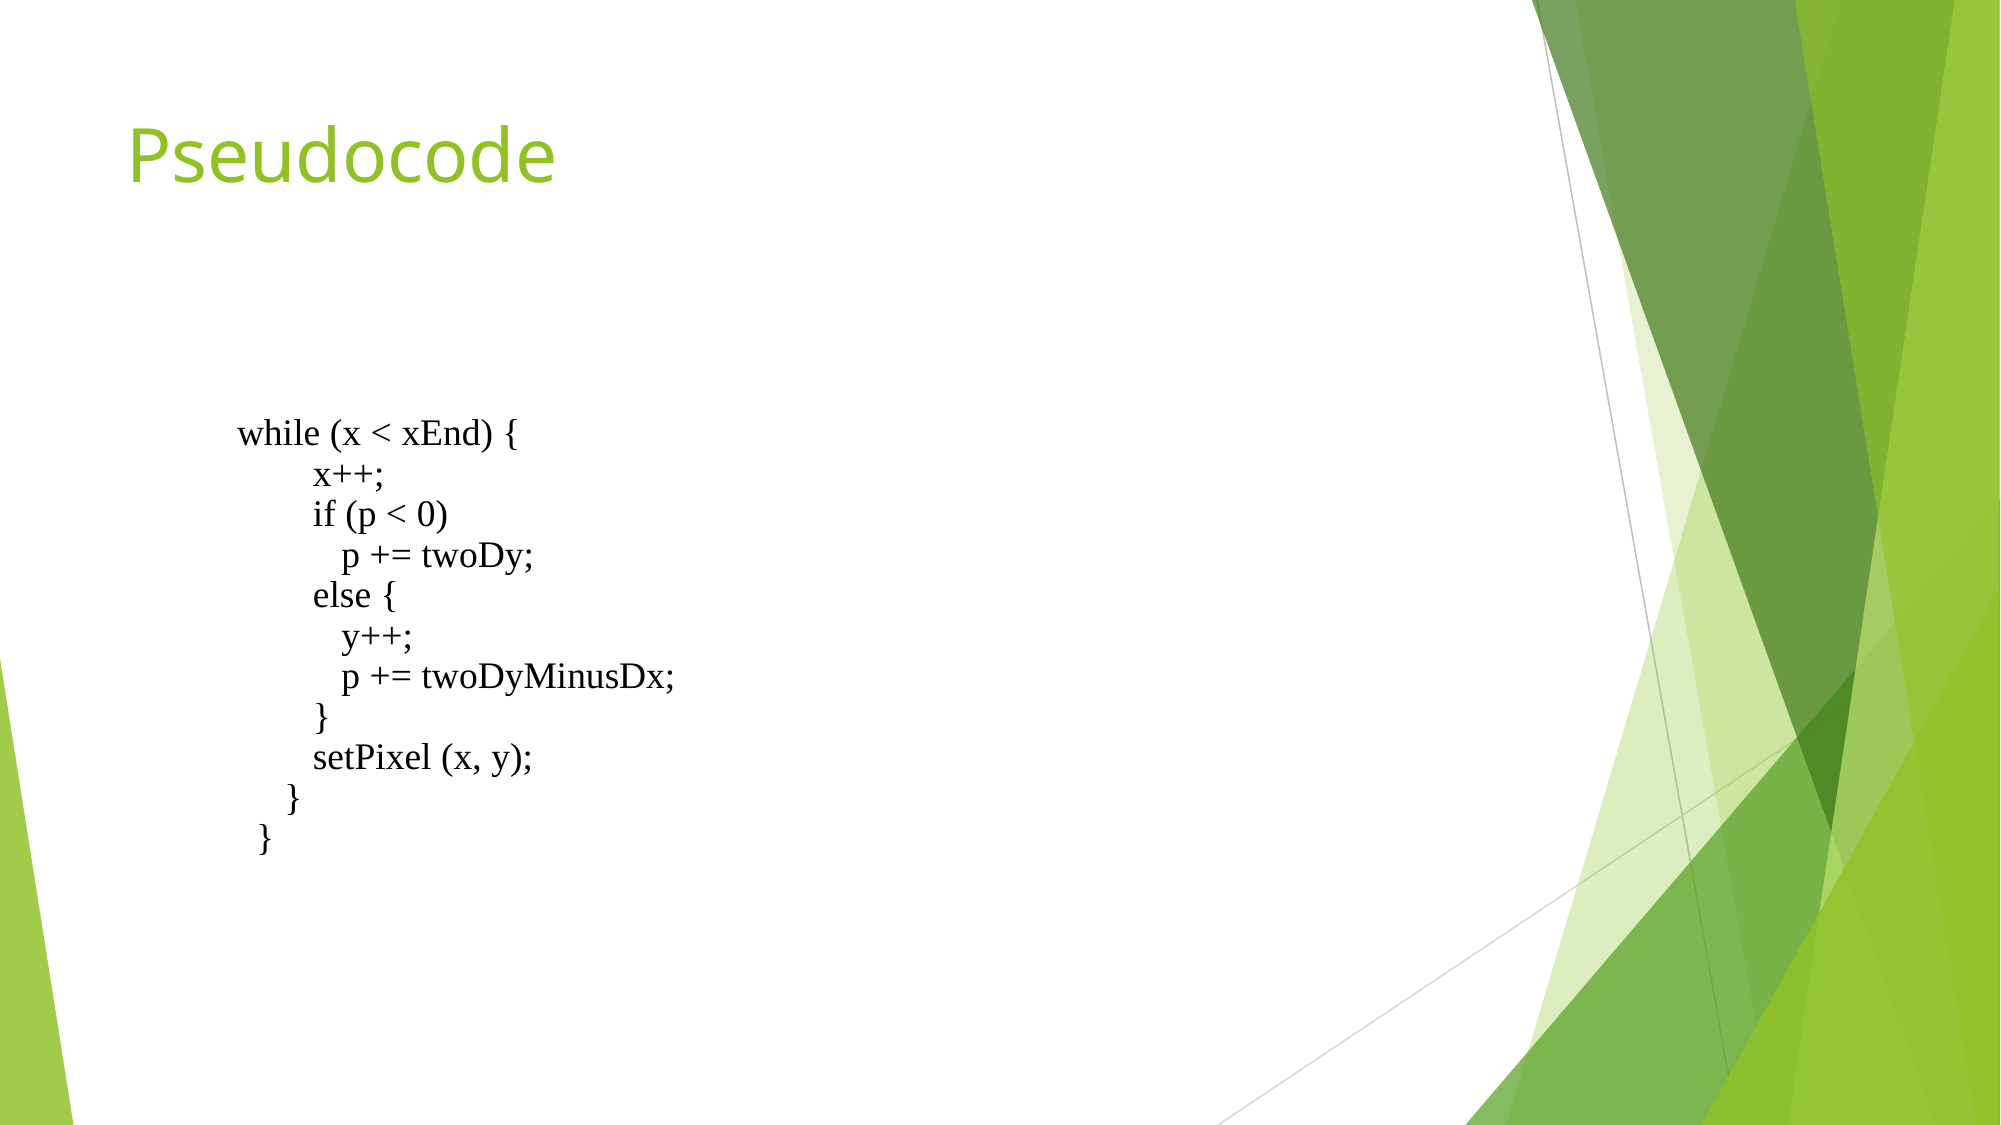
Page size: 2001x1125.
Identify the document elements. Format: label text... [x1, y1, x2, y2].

text_box while (x < xEnd) { x++; if (p < 0) p += twoDy; else { y++; p += twoDyMinusDx; } setPixel (x, y); } } [212, 406, 1213, 866]
title Pseudocode [111, 99, 1522, 317]
